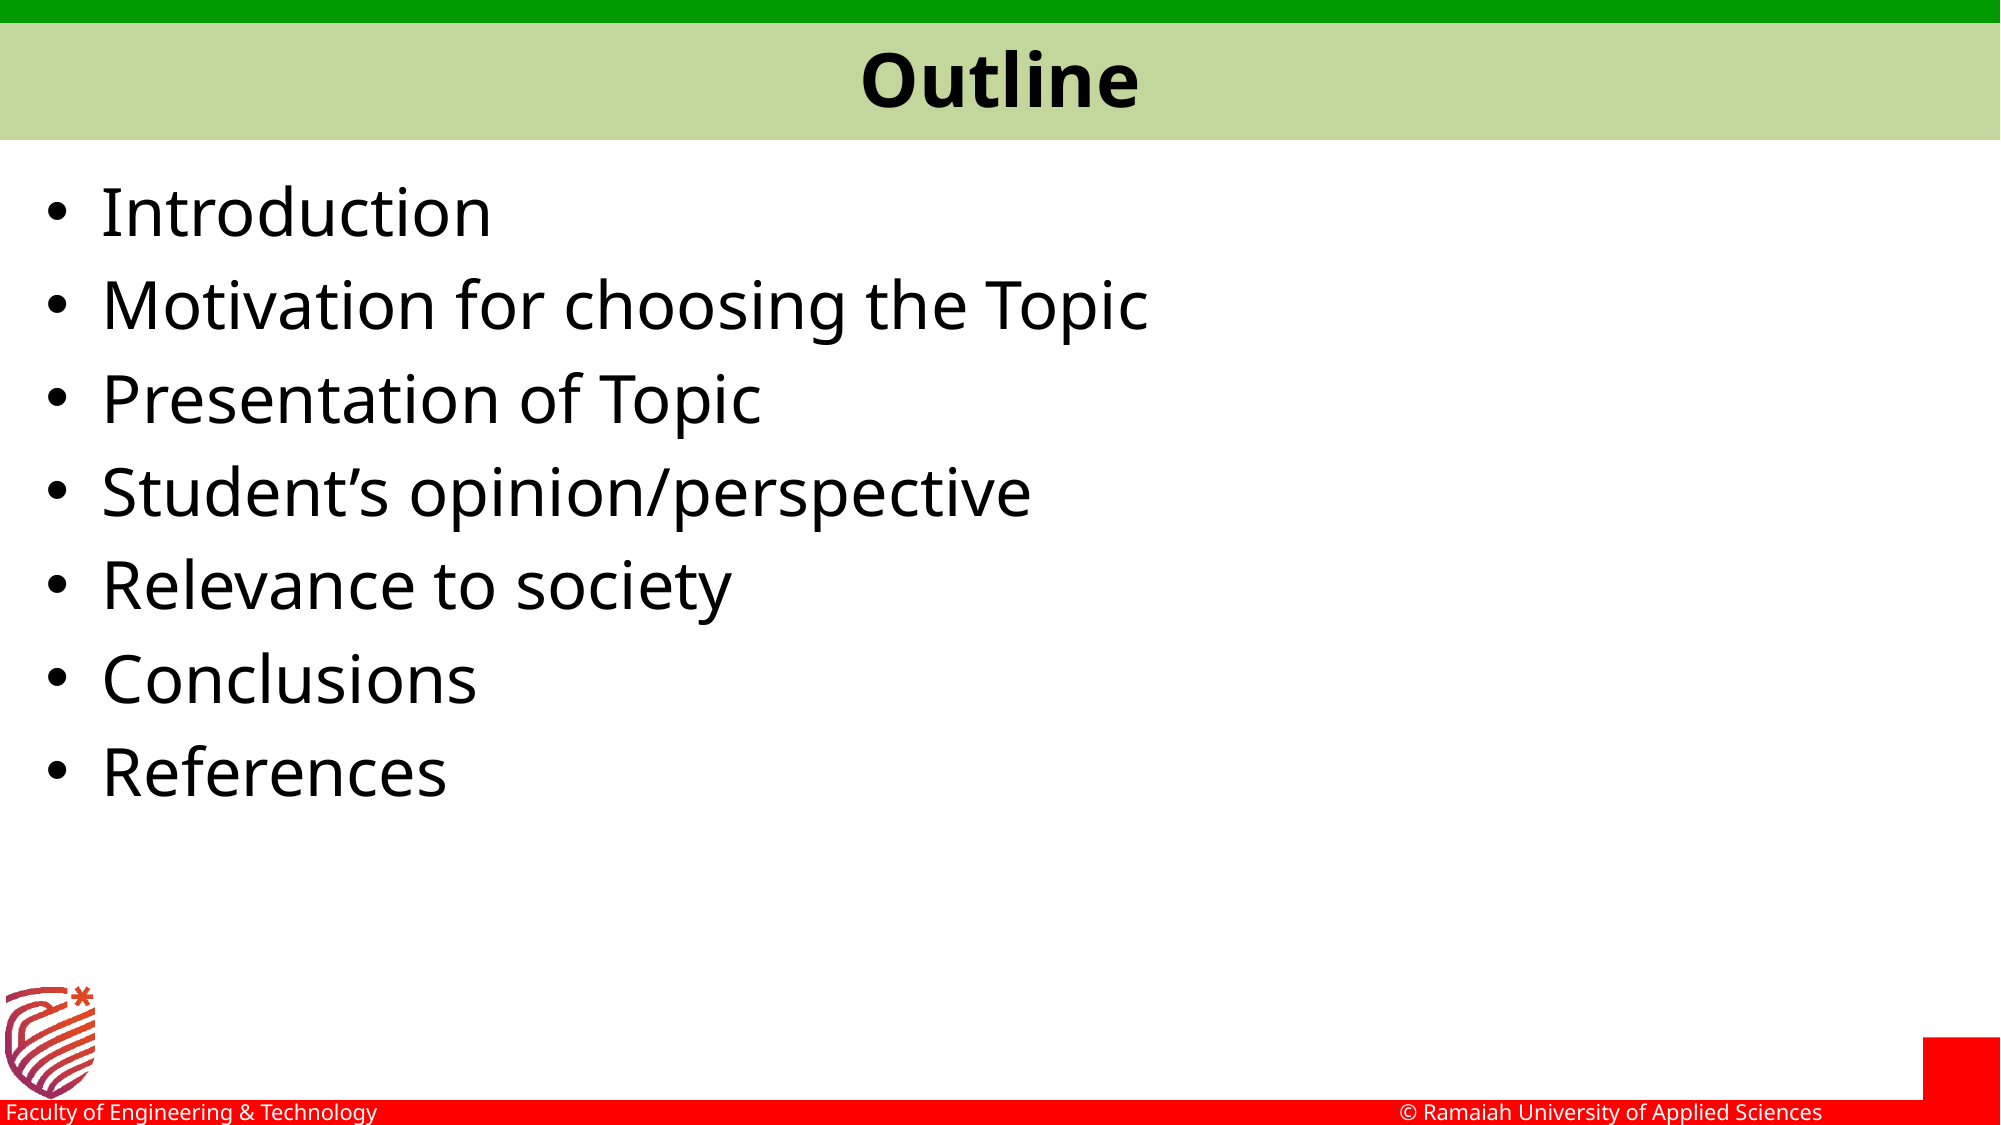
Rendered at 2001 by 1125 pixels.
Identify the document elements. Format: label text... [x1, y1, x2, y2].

title Outline [30, 24, 1970, 130]
picture [5, 986, 95, 1099]
list Introduction Motivation for choosing the Topic Presentation of Topic Student’s opinion/perspective Relevance to society Conclusions References [30, 162, 1970, 1005]
